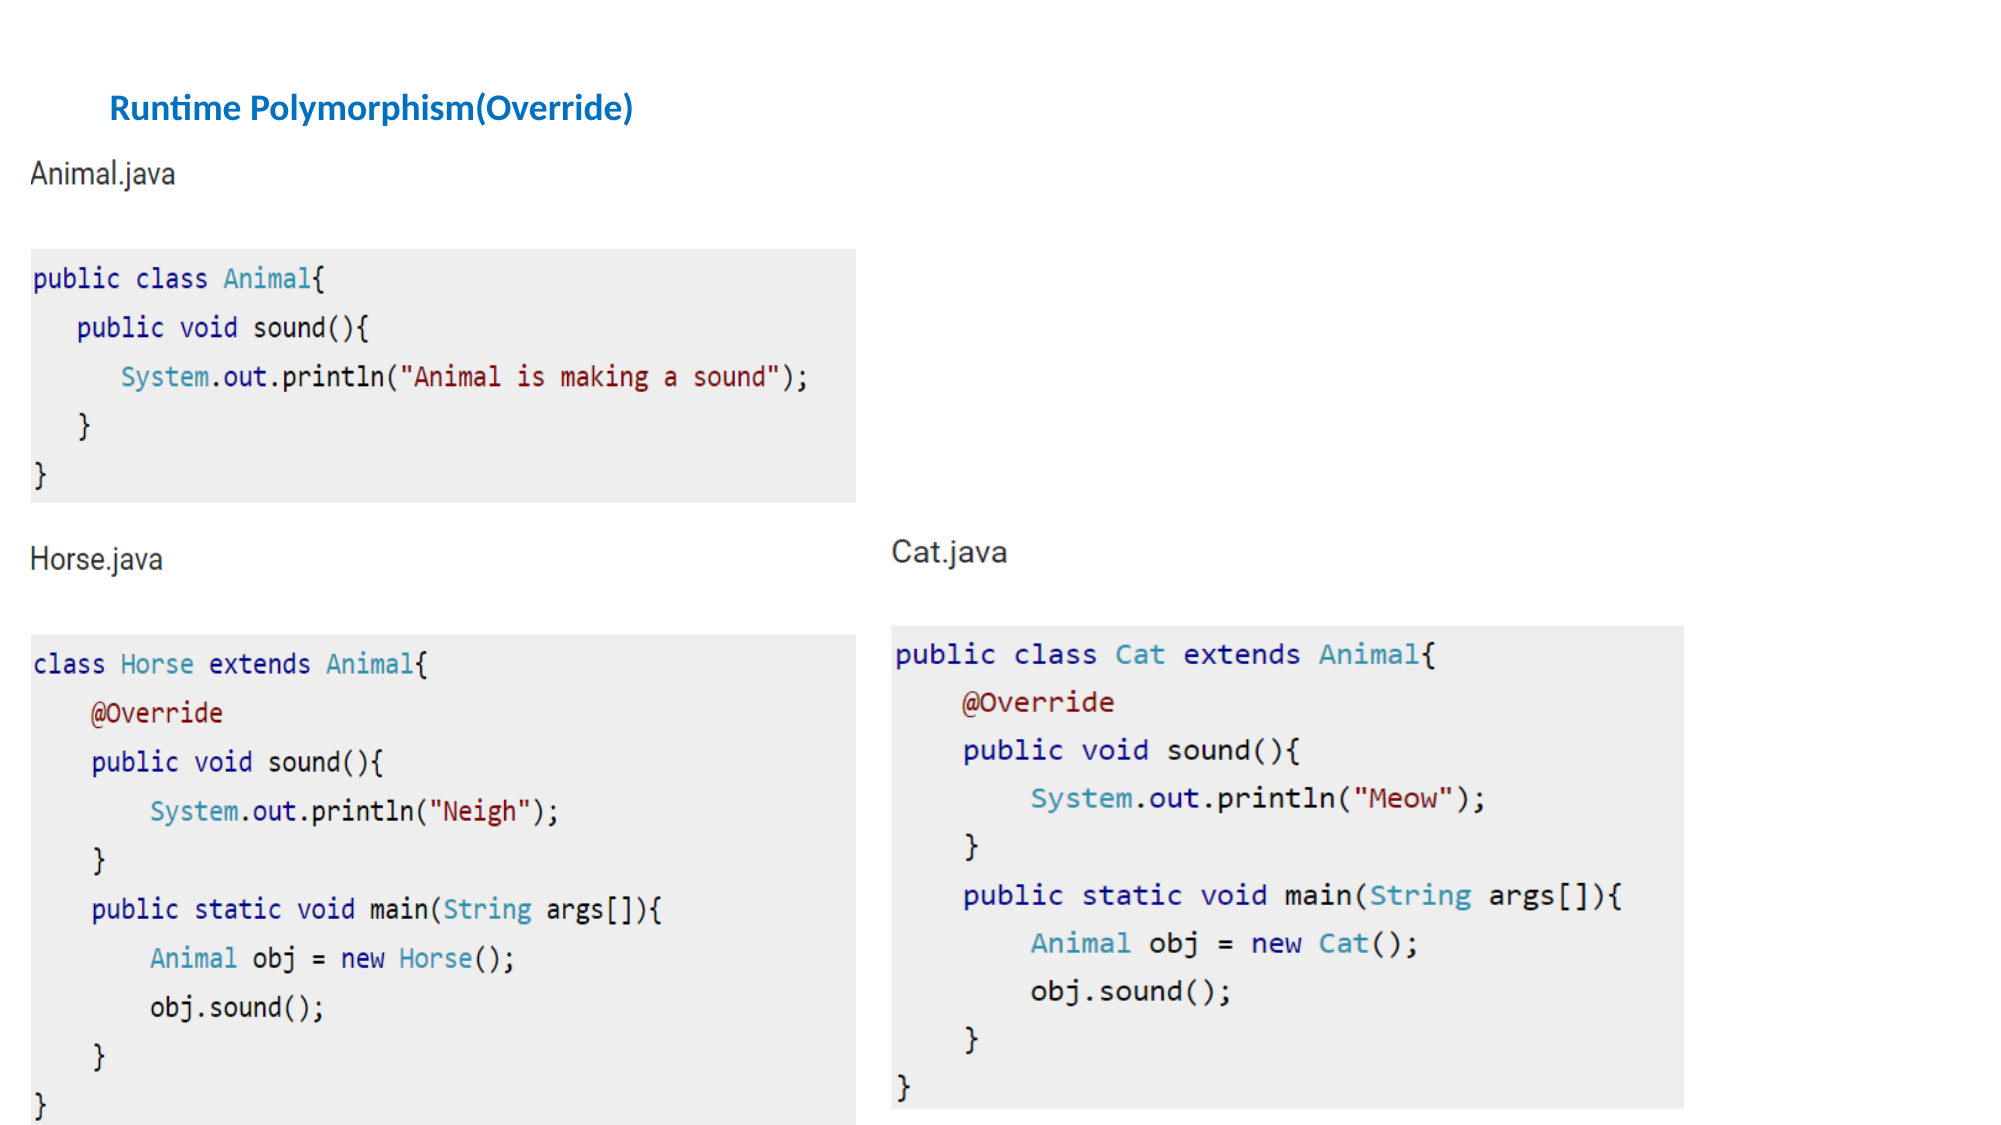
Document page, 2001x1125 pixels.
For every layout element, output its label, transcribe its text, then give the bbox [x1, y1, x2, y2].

picture [31, 151, 856, 1125]
text_box Runtime Polymorphism(Override) [94, 75, 705, 136]
picture [880, 534, 1684, 1109]
